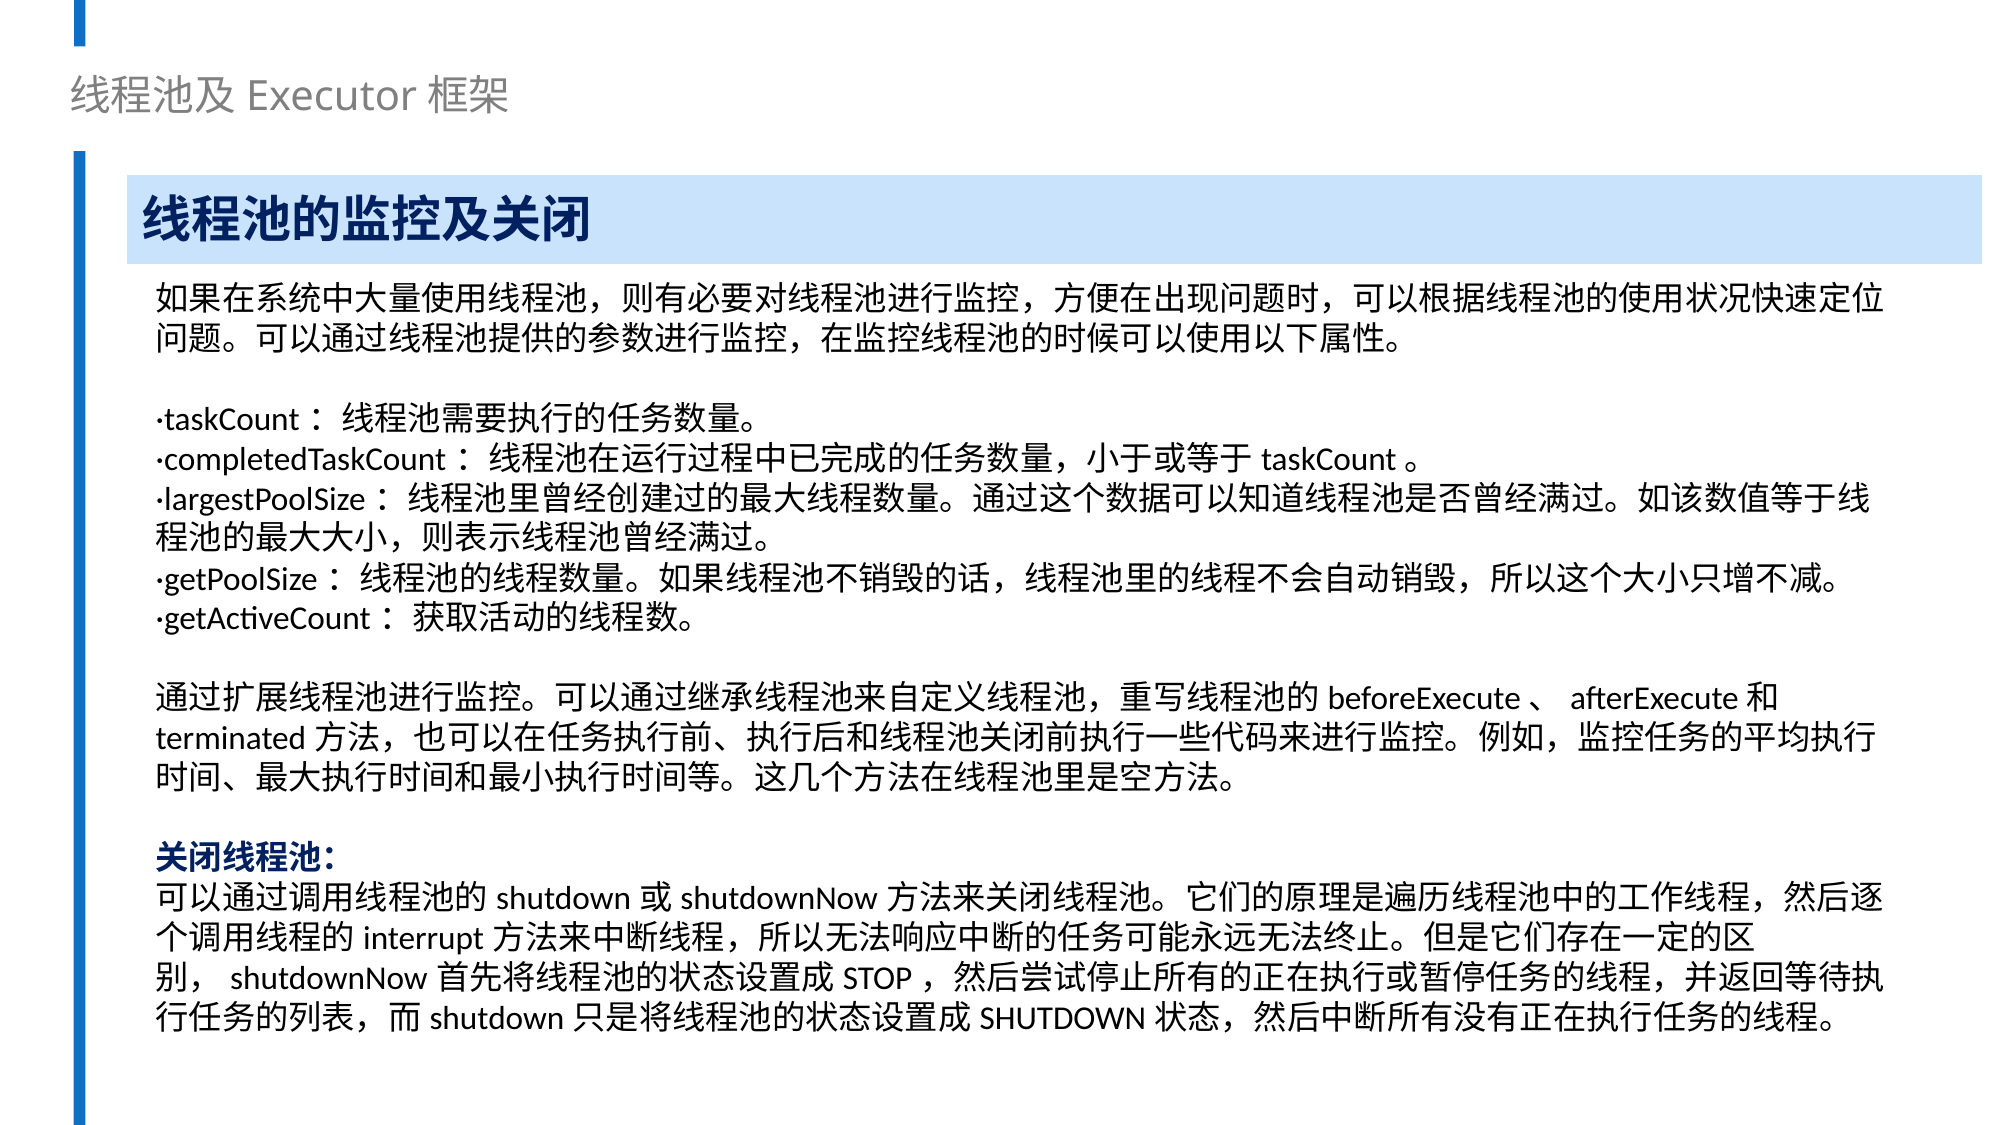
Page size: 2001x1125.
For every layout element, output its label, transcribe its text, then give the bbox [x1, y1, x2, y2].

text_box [69, 0, 689, 1125]
picture [689, 175, 1982, 264]
text_box 如果在系统中大量使用线程池，则有必要对线程池进行监控，方便在出现问题时，可以根据线程池的使用状况快速定位问题。可以通过线程池提供的参数进行监控，在监控线程池的时候可以使用以下属性。 ·taskCount：线程池需要执行的任务数量。 ·completedTaskCount：线程池在运行过程中已完成的任务数量，小于或等于taskCount。 ·largestPoolSize：线程池里曾经创建过的最大线程数量。通过这个数据可以知道线程池是否曾经满过。如该数值等于线程池的最大大小，则表示线程池曾经满过。 ·getPoolSize：线程池的线程数量。如果线程池不销毁的话，线程池里的线程不会自动销毁，所以这个大小只增不减。 ·getActiveCount：获取活动的线程数。 通过扩展线程池进行监控。可以通过继承线程池来自定义线程池，重写线程池的beforeExecute、afterExecute和terminated方法，也可以在任务执行前、执行后和线程池关闭前执行一些代码来进行监控。例如，监控任务的平均执行时间、最大执行时间和最小执行时间等。这几个方法在线程池里是空方法。 关闭线程池： 可以通过调用线程池的shutdown或shutdownNow方法来关闭线程池。它们的原理是遍历线程池中的工作线程，然后逐个调用线程的interrupt方法来中断线程，所以无法响应中断的任务可能永远无法终止。但是它们存在一定的区别，shutdownNow首先将线程池的状态设置成STOP，然后尝试停止所有的正在执行或暂停任务的线程，并返回等待执行任务的列表，而shutdown只是将线程池的状态设置成SHUTDOWN状态，然后中断所有没有正在执行任务的线程。 [689, 269, 1913, 1044]
